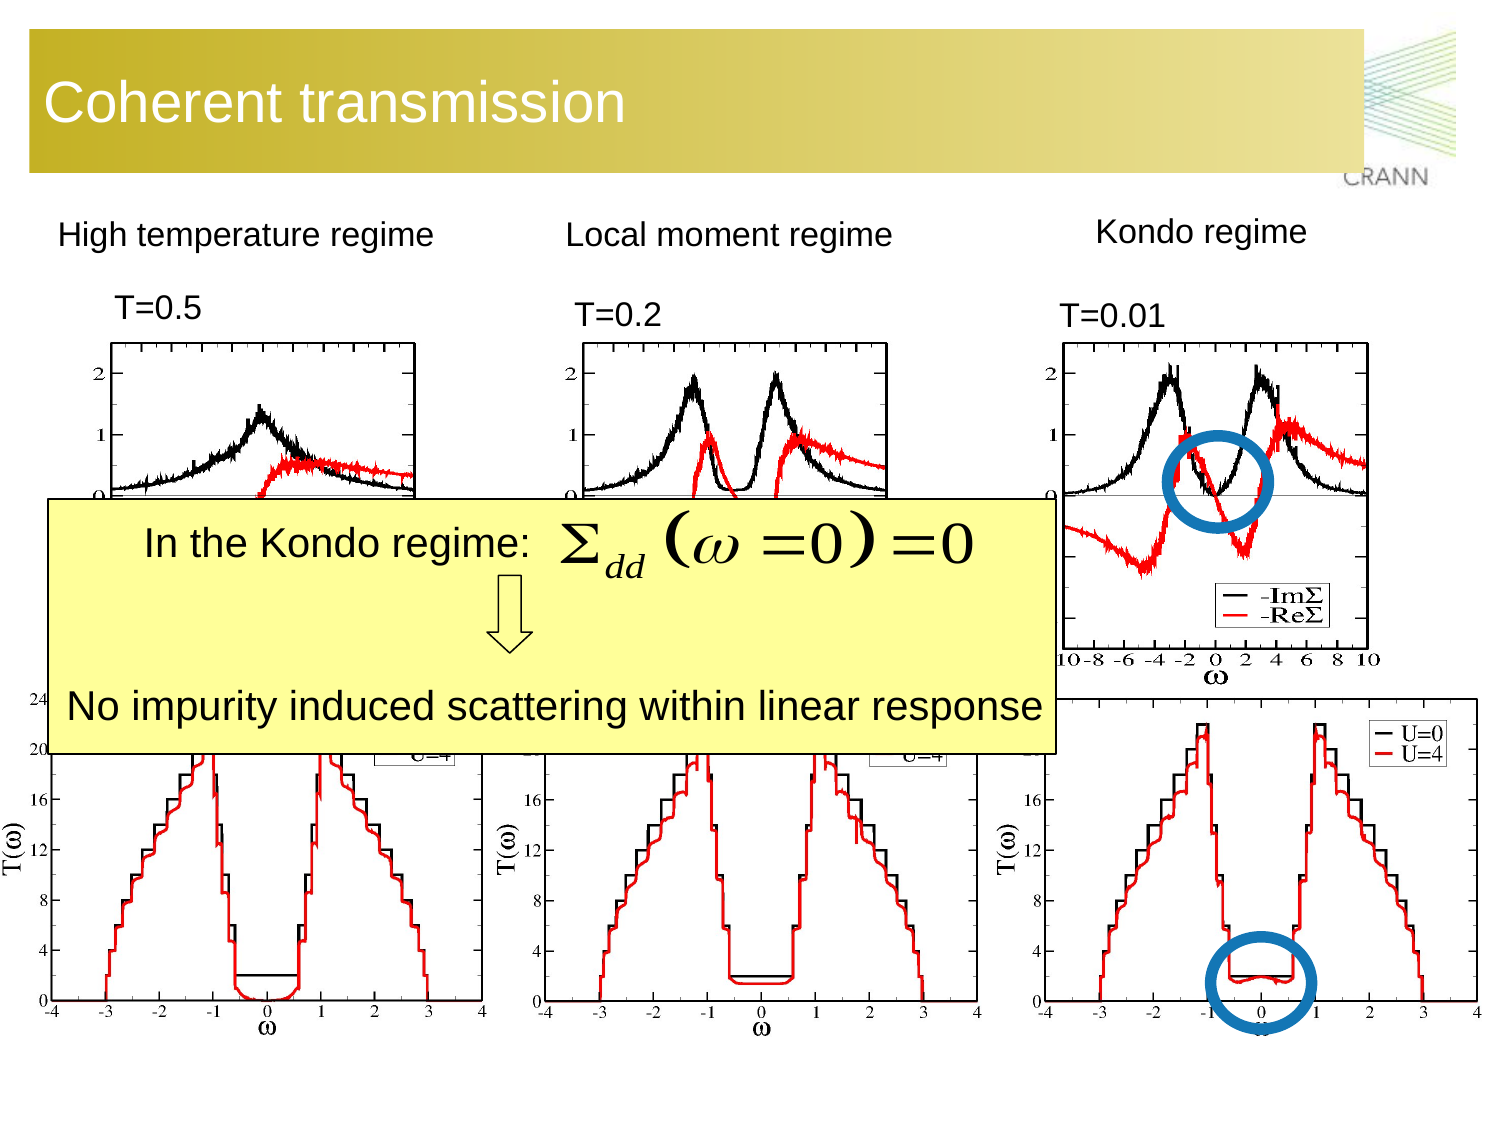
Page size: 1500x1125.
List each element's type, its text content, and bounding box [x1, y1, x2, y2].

text_box [29, 29, 1365, 173]
text_box T=0.5 [73, 278, 244, 330]
picture [1035, 341, 1381, 685]
text_box T=0.01 [1027, 287, 1198, 373]
text_box Kondo regime [1082, 202, 1330, 256]
text_box Local moment regime [552, 205, 995, 257]
text_box High temperature regime [44, 205, 487, 258]
picture [0, 692, 487, 1036]
picture [555, 341, 901, 498]
picture [83, 341, 428, 498]
text_box Coherent transmission [37, 49, 1247, 148]
picture [1299, 12, 1456, 209]
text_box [47, 498, 1064, 755]
picture [995, 692, 1483, 1038]
text_box T=0.2 [533, 285, 704, 338]
picture [495, 755, 983, 1038]
